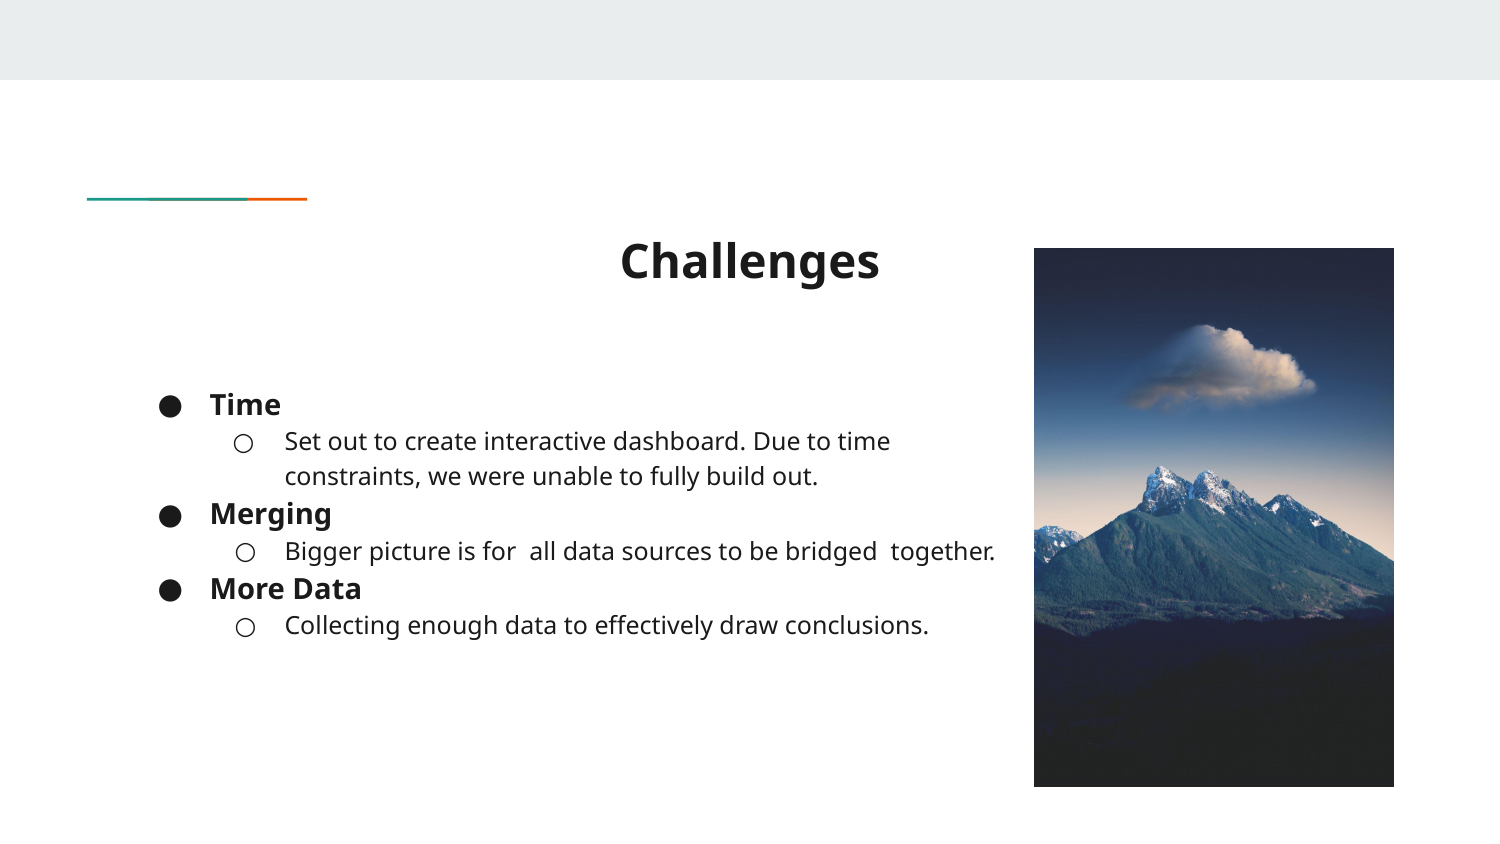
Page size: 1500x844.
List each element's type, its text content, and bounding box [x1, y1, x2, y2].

list Time Set out to create interactive dashboard. Due to time constraints, we were unable to fully build out. Merging Bigger picture is for all data sources to be bridged together. More Data Collecting enough data to effectively draw conclusions. [119, 366, 1018, 793]
picture [1034, 248, 1394, 787]
title Challenges [119, 216, 1381, 305]
